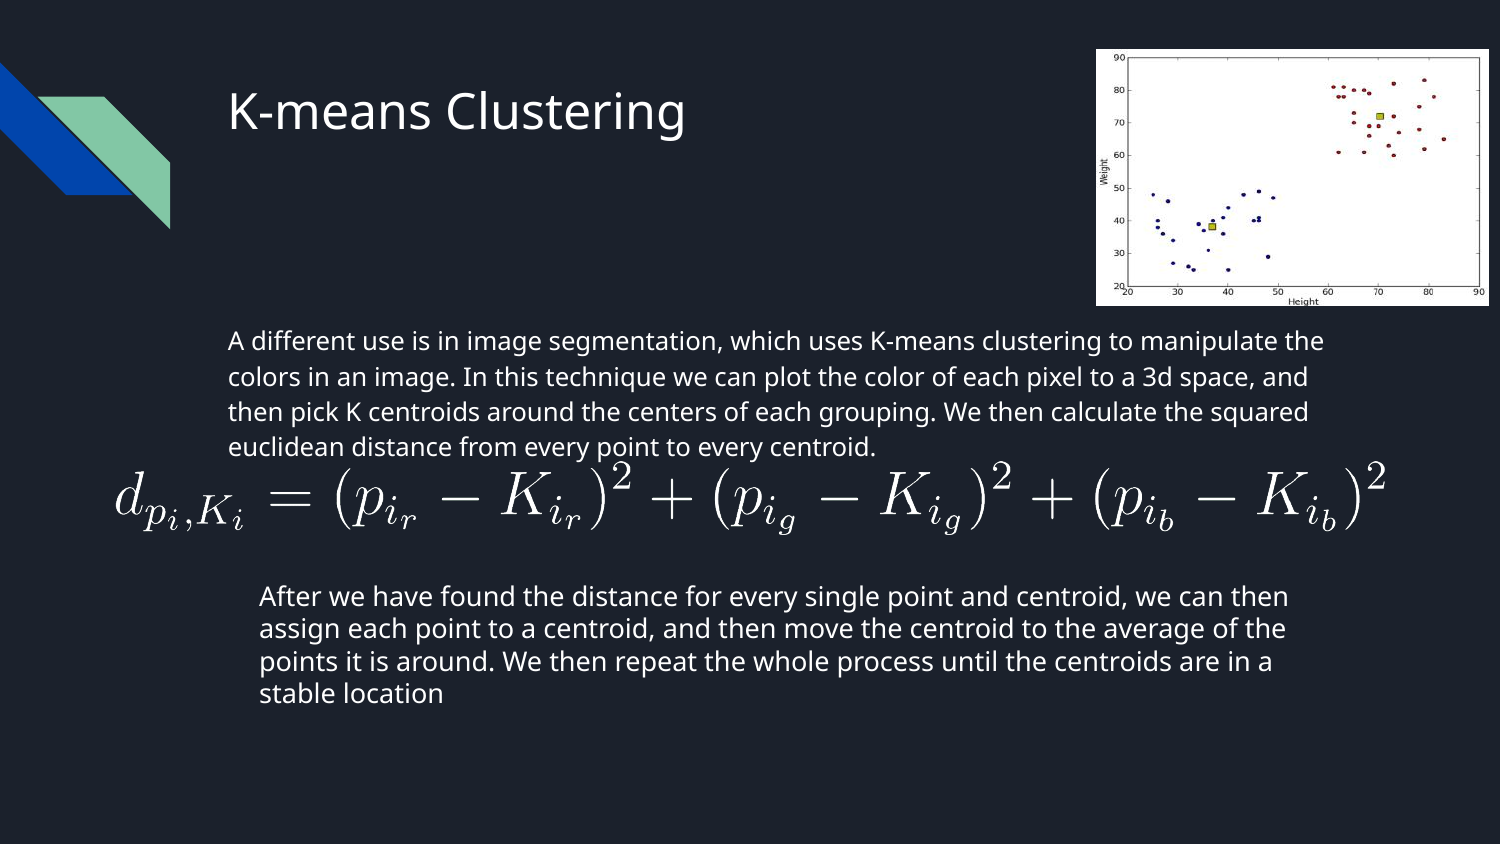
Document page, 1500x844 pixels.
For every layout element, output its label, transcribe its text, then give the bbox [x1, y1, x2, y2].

title K-means Clustering [212, 64, 1091, 215]
picture [1096, 49, 1489, 306]
list A different use is in image segmentation, which uses K-means clustering to manipulate the colors in an image. In this technique we can plot the color of each pixel to a 3d space, and then pick K centroids around the centers of each grouping. We then calculate the squared euclidean distance from every point to every centroid. [212, 305, 1368, 459]
text_box After we have found the distance for every single point and centroid, we can then assign each point to a centroid, and then move the centroid to the average of the points it is around. We then repeat the whole process until the centroids are in a stable location [244, 564, 1331, 725]
picture [115, 460, 1385, 535]
